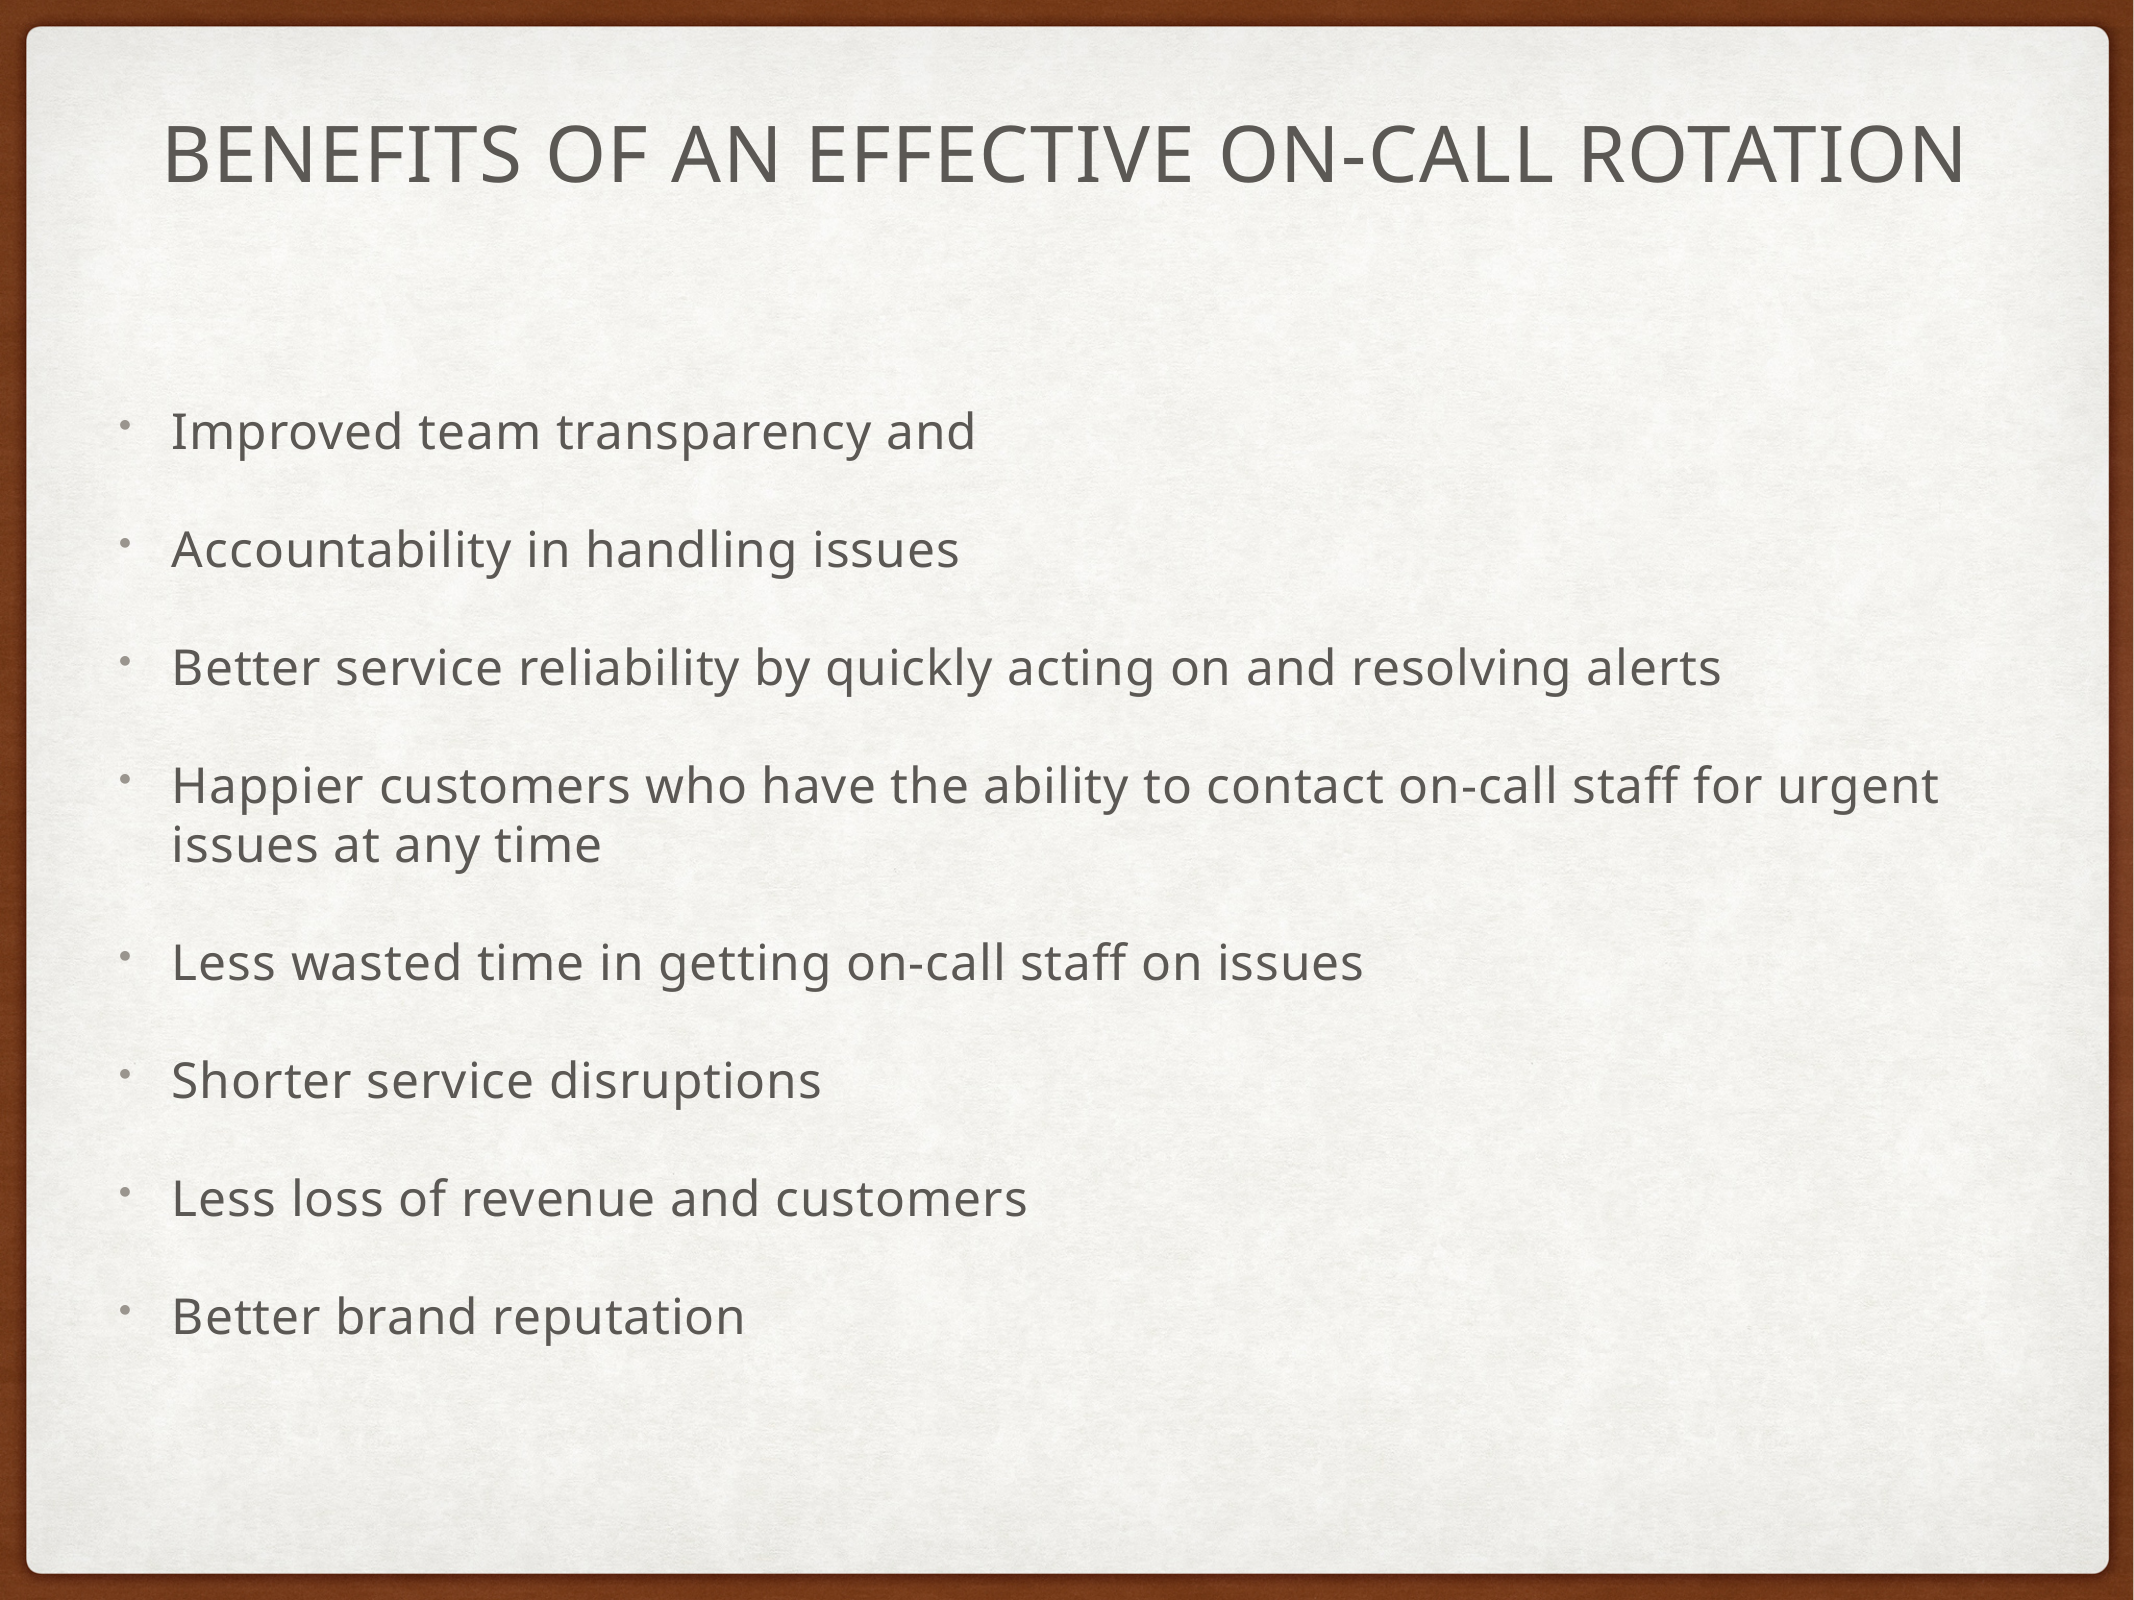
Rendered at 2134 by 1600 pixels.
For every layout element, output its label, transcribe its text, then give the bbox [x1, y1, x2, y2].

picture [0, 0, 2134, 1600]
title Benefits of an effective on-call rotation [109, 95, 2024, 220]
list Improved team transparency and Accountability in handling issues Better service reliability by quickly acting on and resolving alerts Happier customers who have the ability to contact on-call staff for urgent issues at any time Less wasted time in getting on-call staff on issues Shorter service disruptions Less loss of revenue and customers Better brand reputation [109, 391, 2024, 1451]
